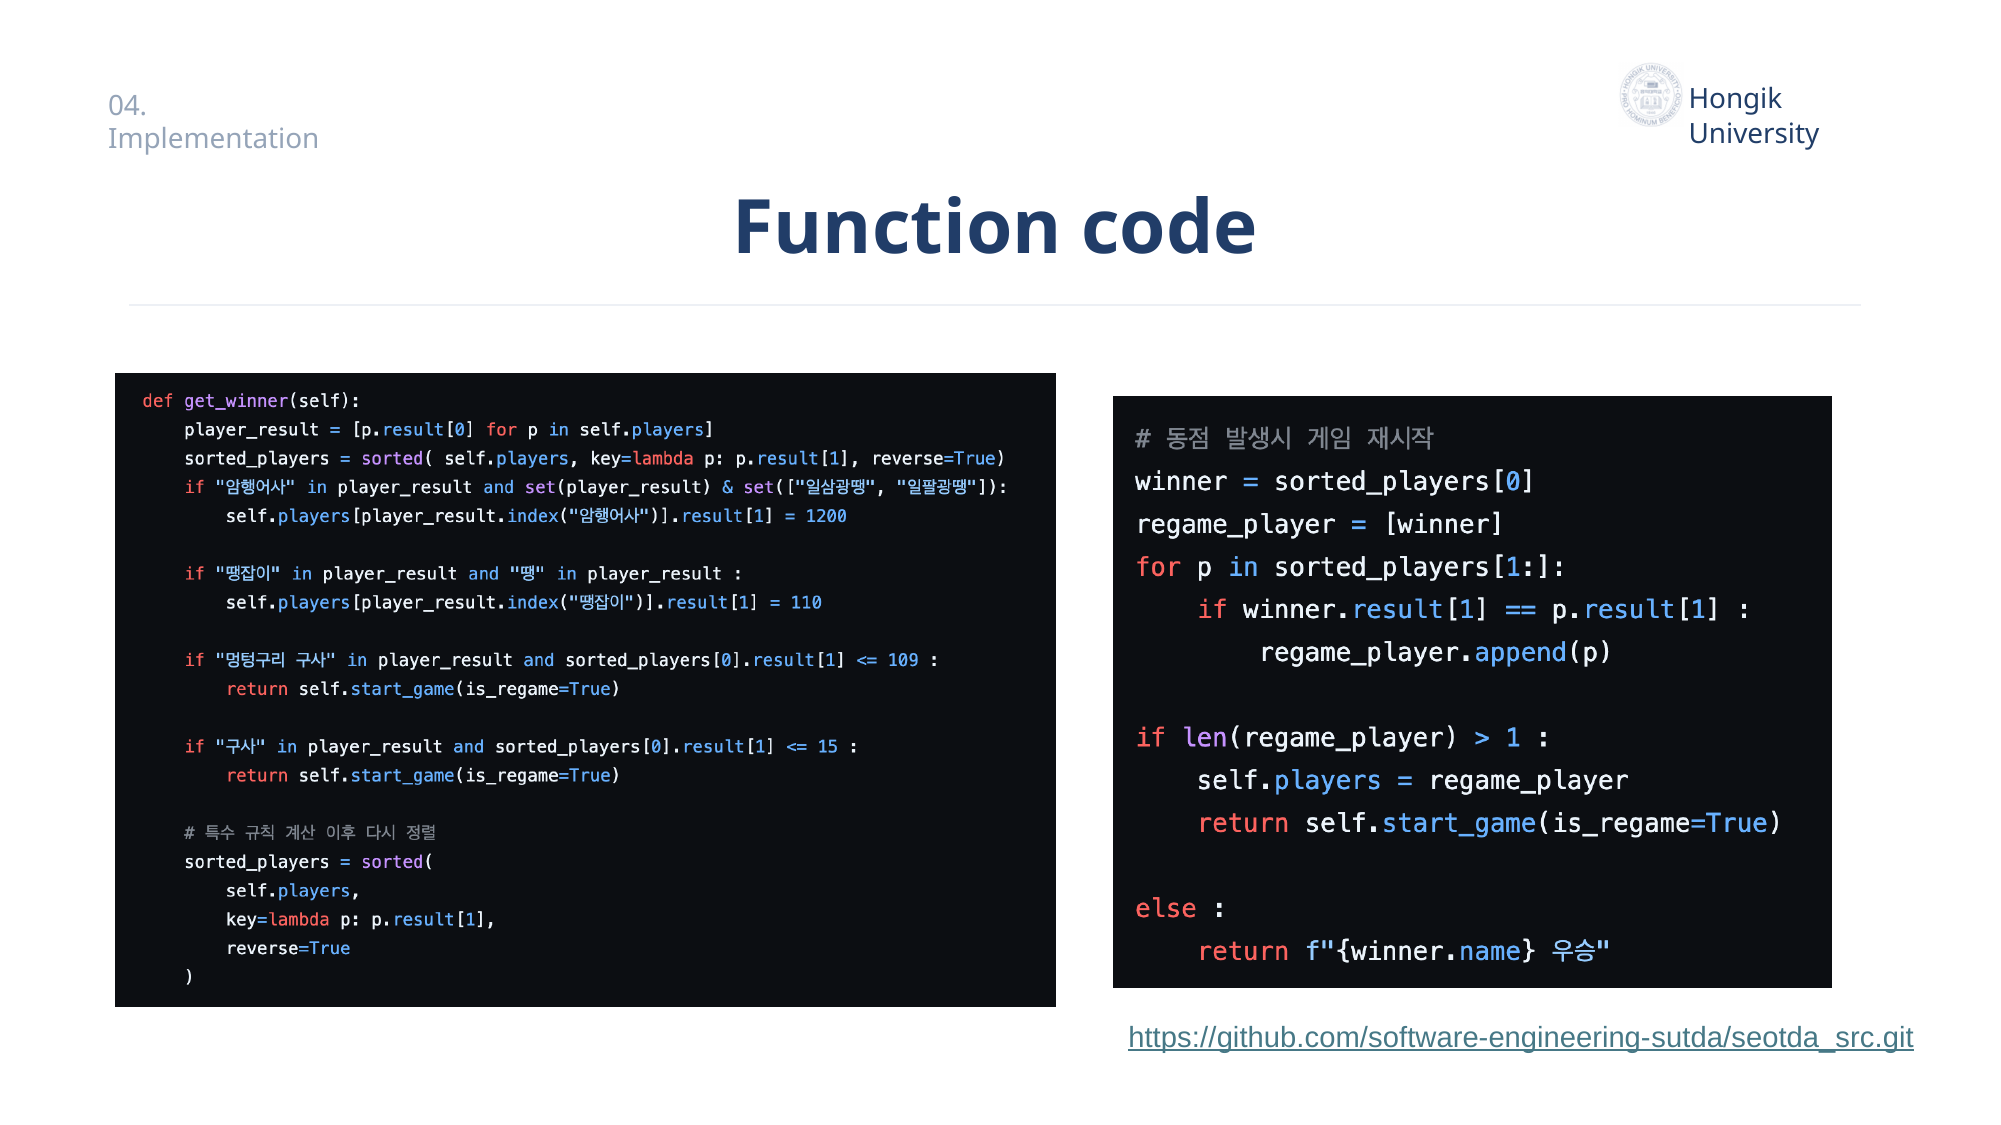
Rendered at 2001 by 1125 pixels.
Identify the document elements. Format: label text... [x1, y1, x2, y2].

picture [1617, 62, 1684, 127]
text_box Hongik University [1688, 79, 1907, 129]
text_box https://github.com/software-engineering-sutda/seotda_src.git [1113, 1011, 1930, 1061]
picture [115, 373, 1056, 1007]
text_box Function code [170, 171, 1821, 277]
text_box 04. Implementation [93, 79, 380, 162]
picture [1113, 395, 1832, 988]
